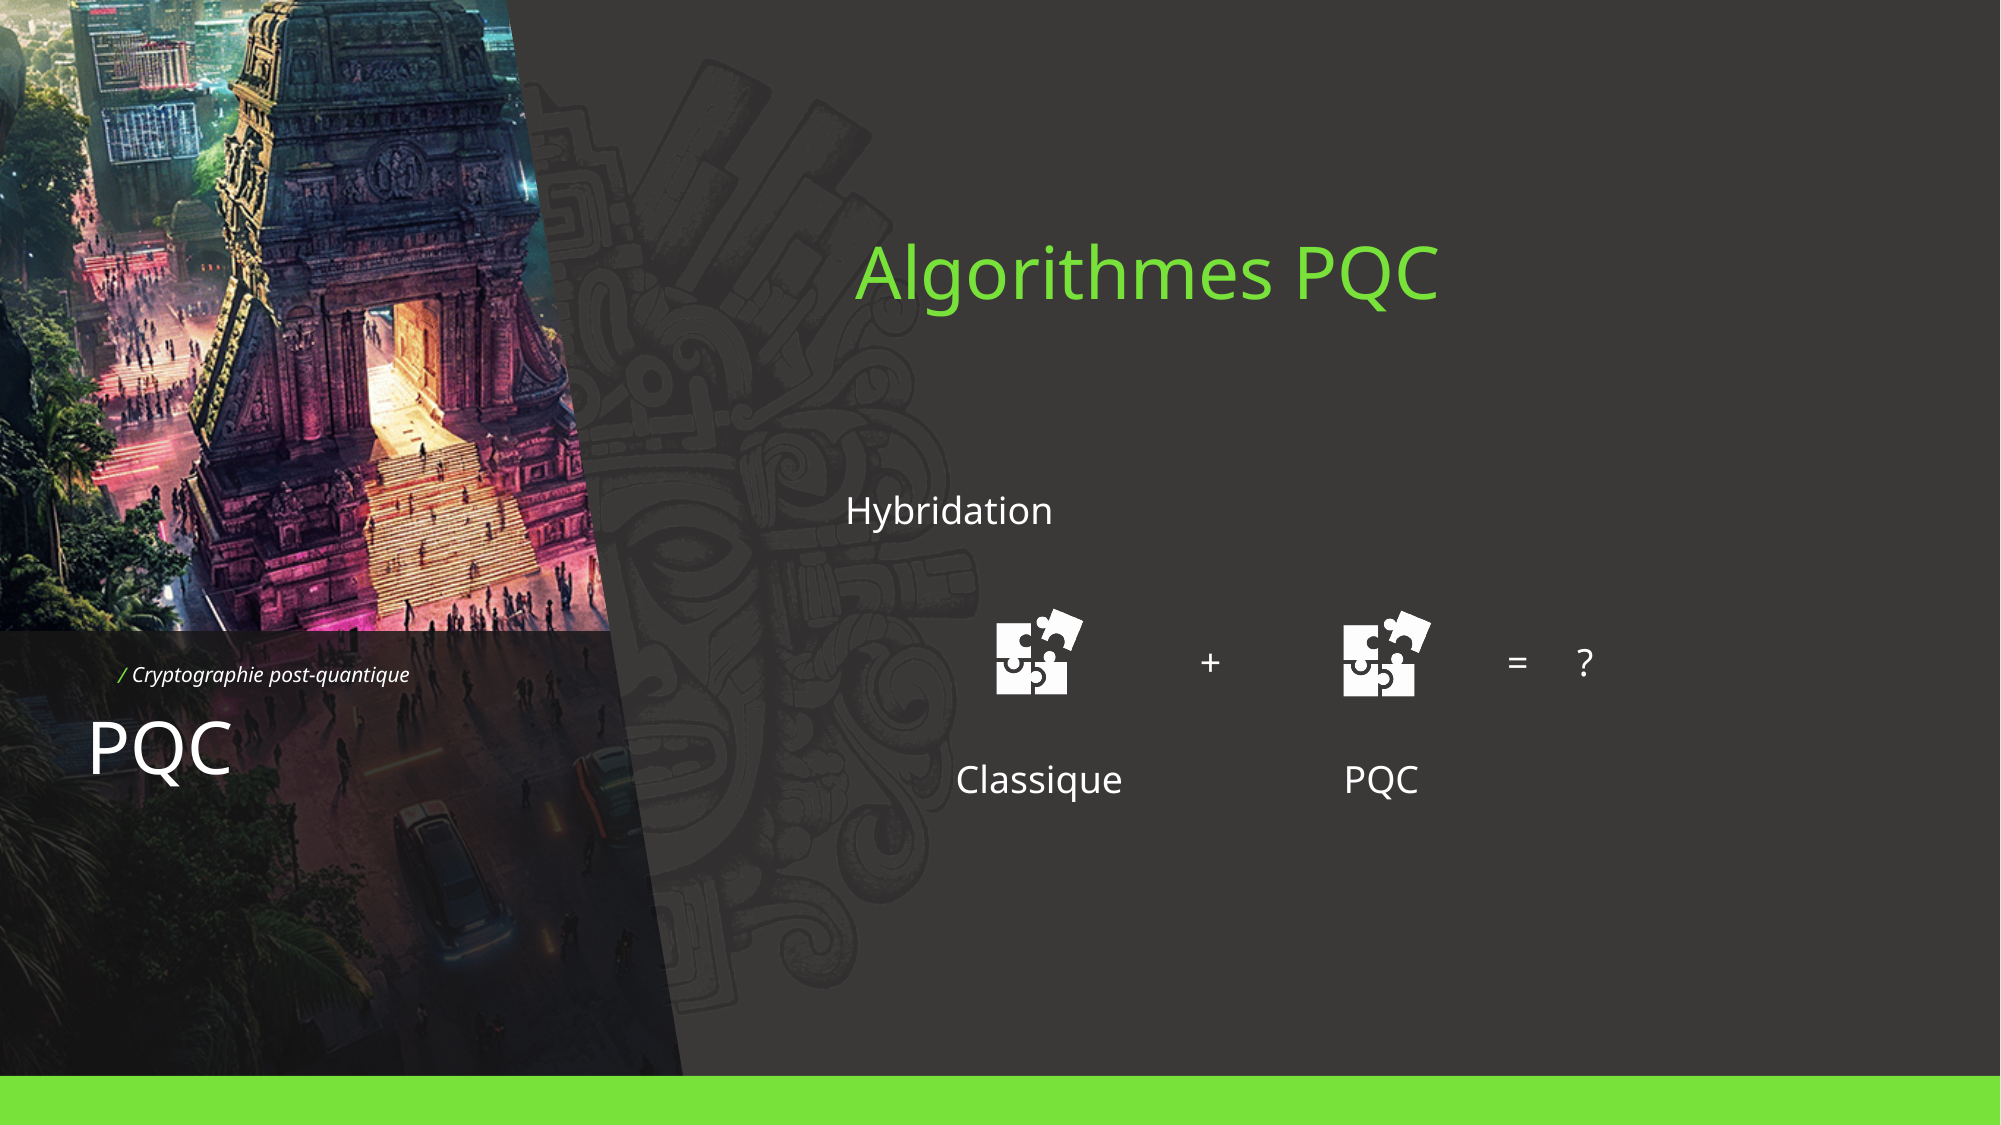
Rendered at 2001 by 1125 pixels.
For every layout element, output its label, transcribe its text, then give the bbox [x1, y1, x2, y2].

text_box Hybridation [830, 457, 1099, 608]
text_box + [1106, 609, 1315, 760]
text_box PQC [1277, 725, 1486, 876]
picture [980, 592, 1099, 712]
picture [0, 0, 609, 631]
text_box Classique [935, 725, 1144, 876]
text_box Algorithmes PQC [840, 219, 1923, 322]
text_box = ? [1446, 609, 1655, 759]
text_box / Cryptographie post-quantique [103, 654, 425, 694]
text_box PQC [71, 694, 250, 797]
picture [1327, 594, 1447, 714]
